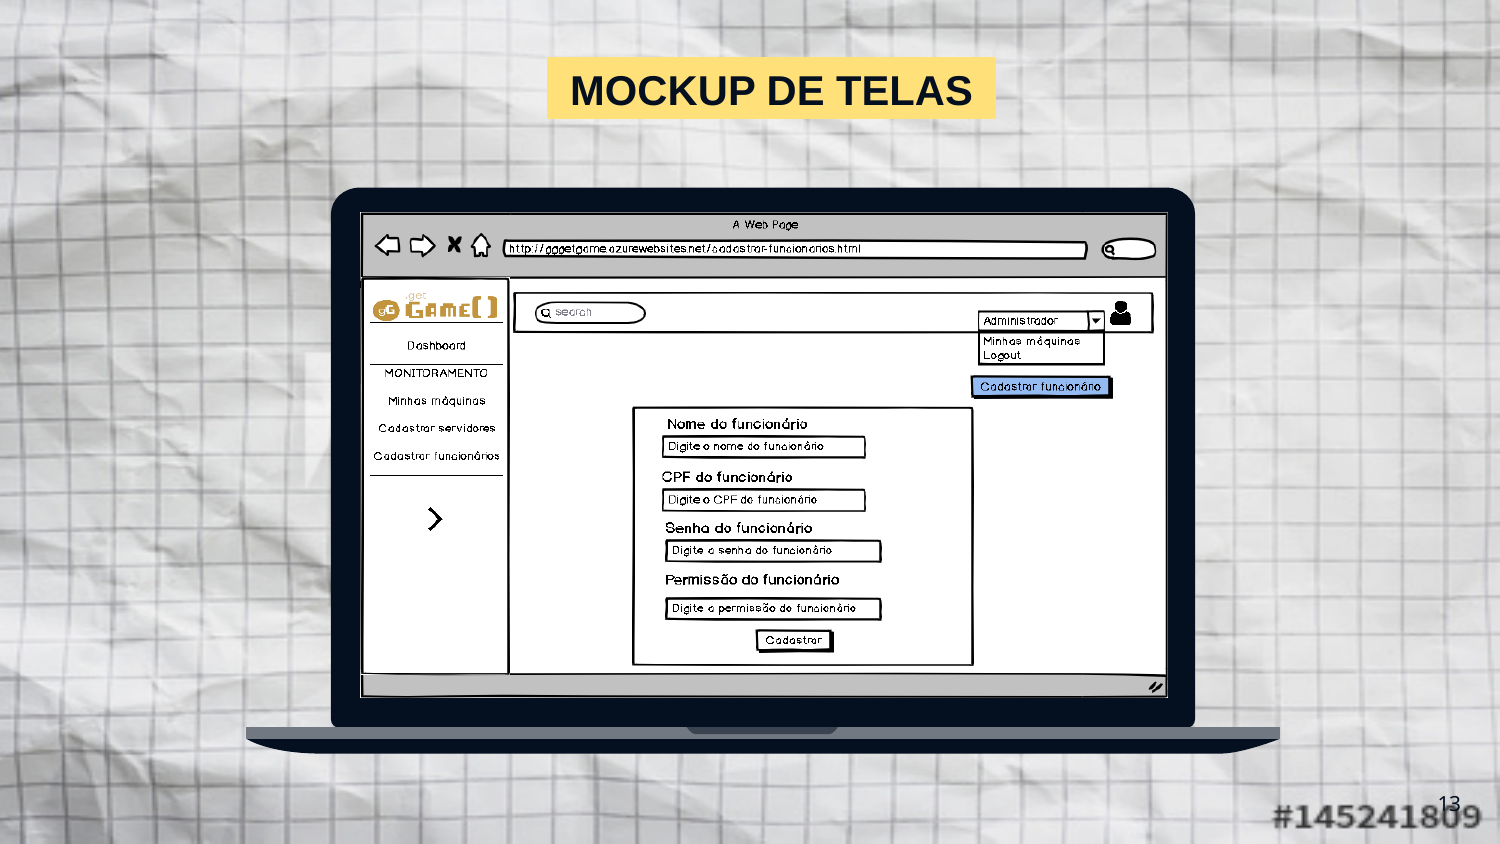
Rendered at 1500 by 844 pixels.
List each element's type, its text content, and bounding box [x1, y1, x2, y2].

picture [360, 212, 1169, 698]
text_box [246, 187, 1281, 754]
text_box MOCKUP DE TELAS [547, 57, 996, 119]
slide_number 13 [1421, 776, 1461, 820]
